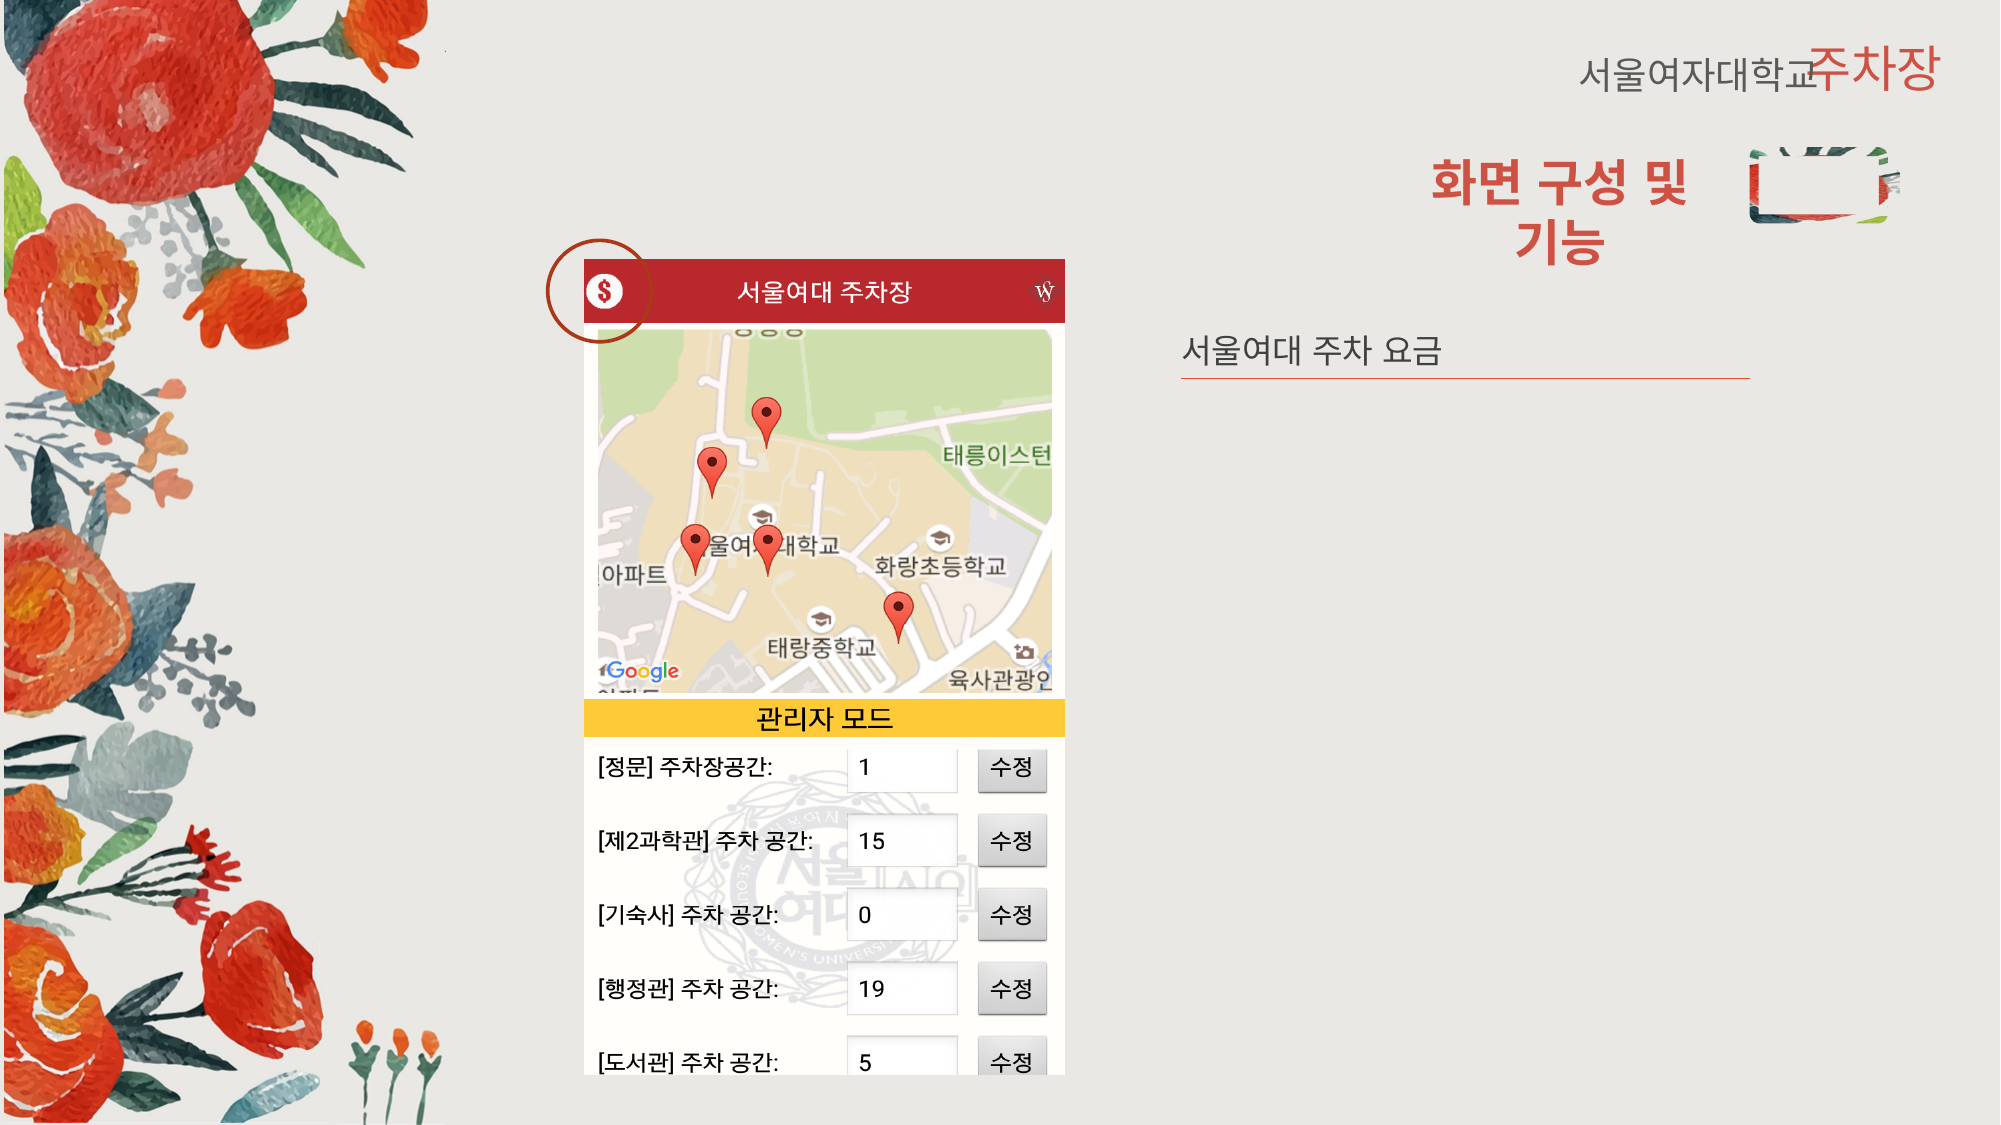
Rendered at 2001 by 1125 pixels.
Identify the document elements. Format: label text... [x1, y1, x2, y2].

text_box [1749, 147, 1900, 224]
picture [0, 0, 493, 1125]
picture [584, 259, 1065, 1075]
text_box [546, 239, 642, 341]
text_box 화면 구성 및 기능 [1367, 144, 1755, 280]
text_box 서울여대 주차 요금 [1125, 322, 1499, 378]
